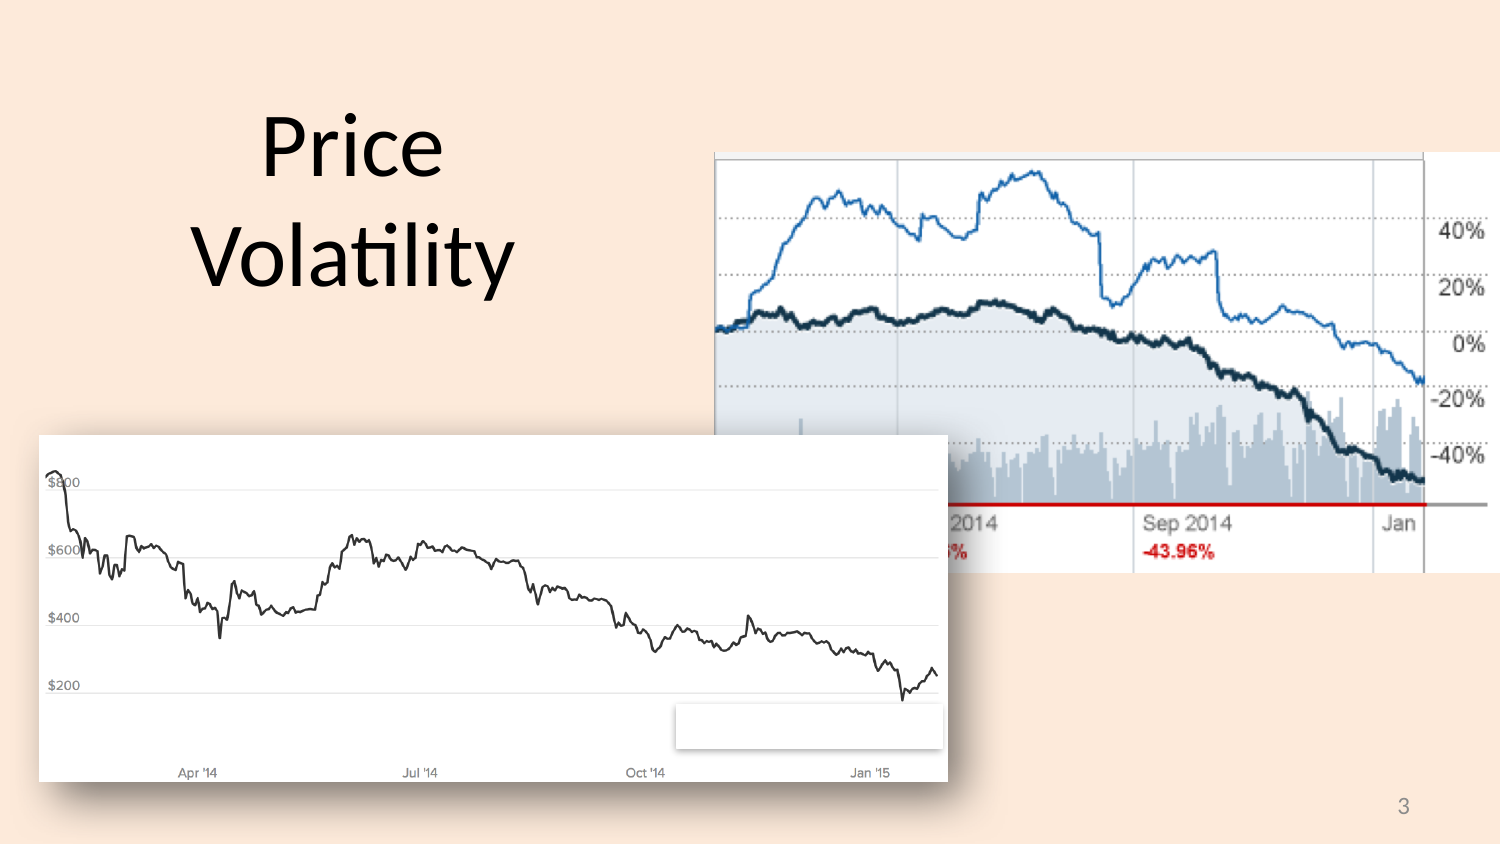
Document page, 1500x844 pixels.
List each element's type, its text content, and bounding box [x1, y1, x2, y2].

title Price Volatility [75, 33, 632, 357]
slide_number 2 [1074, 782, 1425, 827]
picture [39, 152, 1500, 783]
